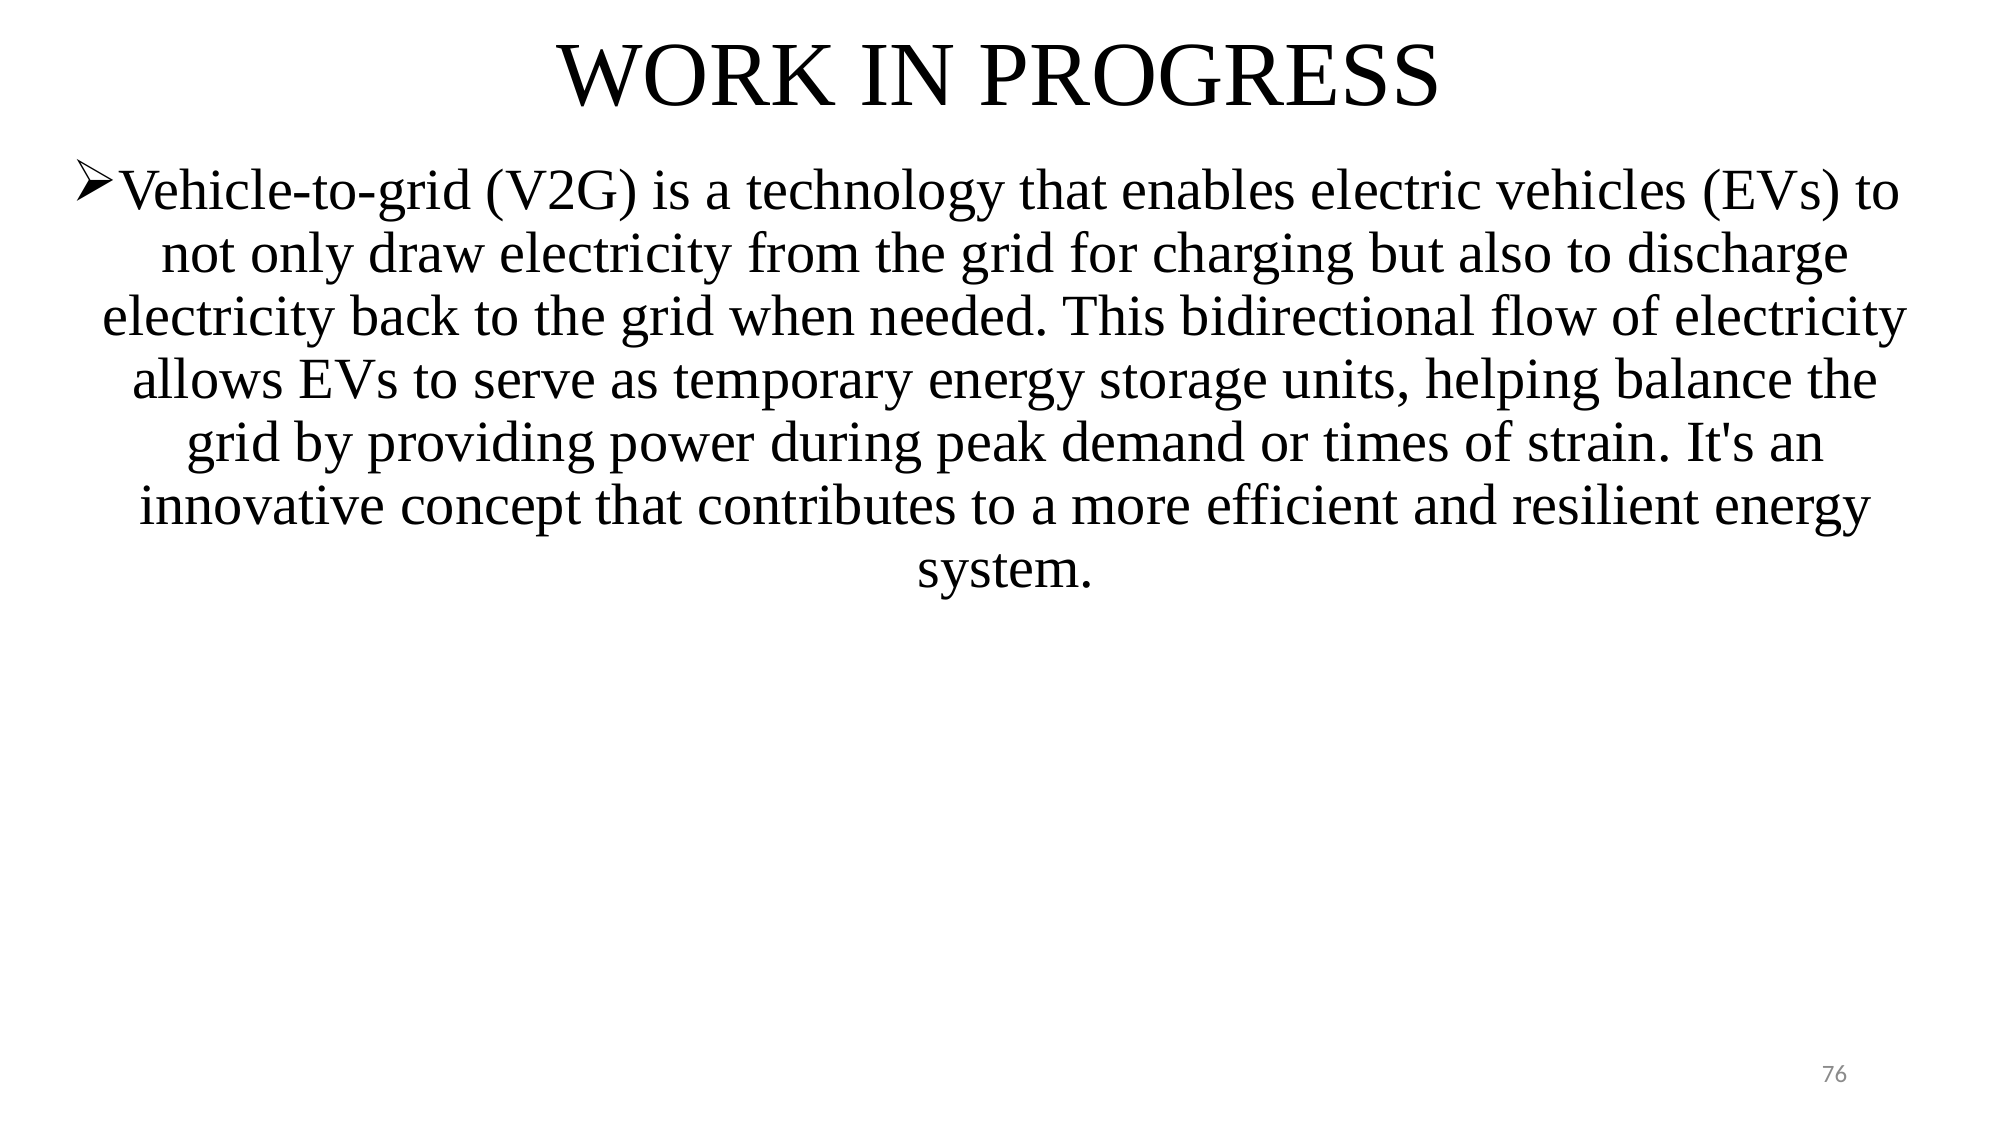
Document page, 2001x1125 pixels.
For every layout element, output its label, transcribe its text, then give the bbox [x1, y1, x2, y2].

title WORK IN PROGRESS [0, 0, 2000, 152]
list Vehicle-to-grid (V2G) is a technology that enables electric vehicles (EVs) to not only draw electricity from the grid for charging but also to discharge electricity back to the grid when needed. This bidirectional flow of electricity allows EVs to serve as temporary energy storage units, helping balance the grid by providing power during peak demand or times of strain. It's an innovative concept that contributes to a more efficient and resilient energy system. [43, 151, 1931, 1002]
slide_number 76 [1412, 1042, 1863, 1103]
